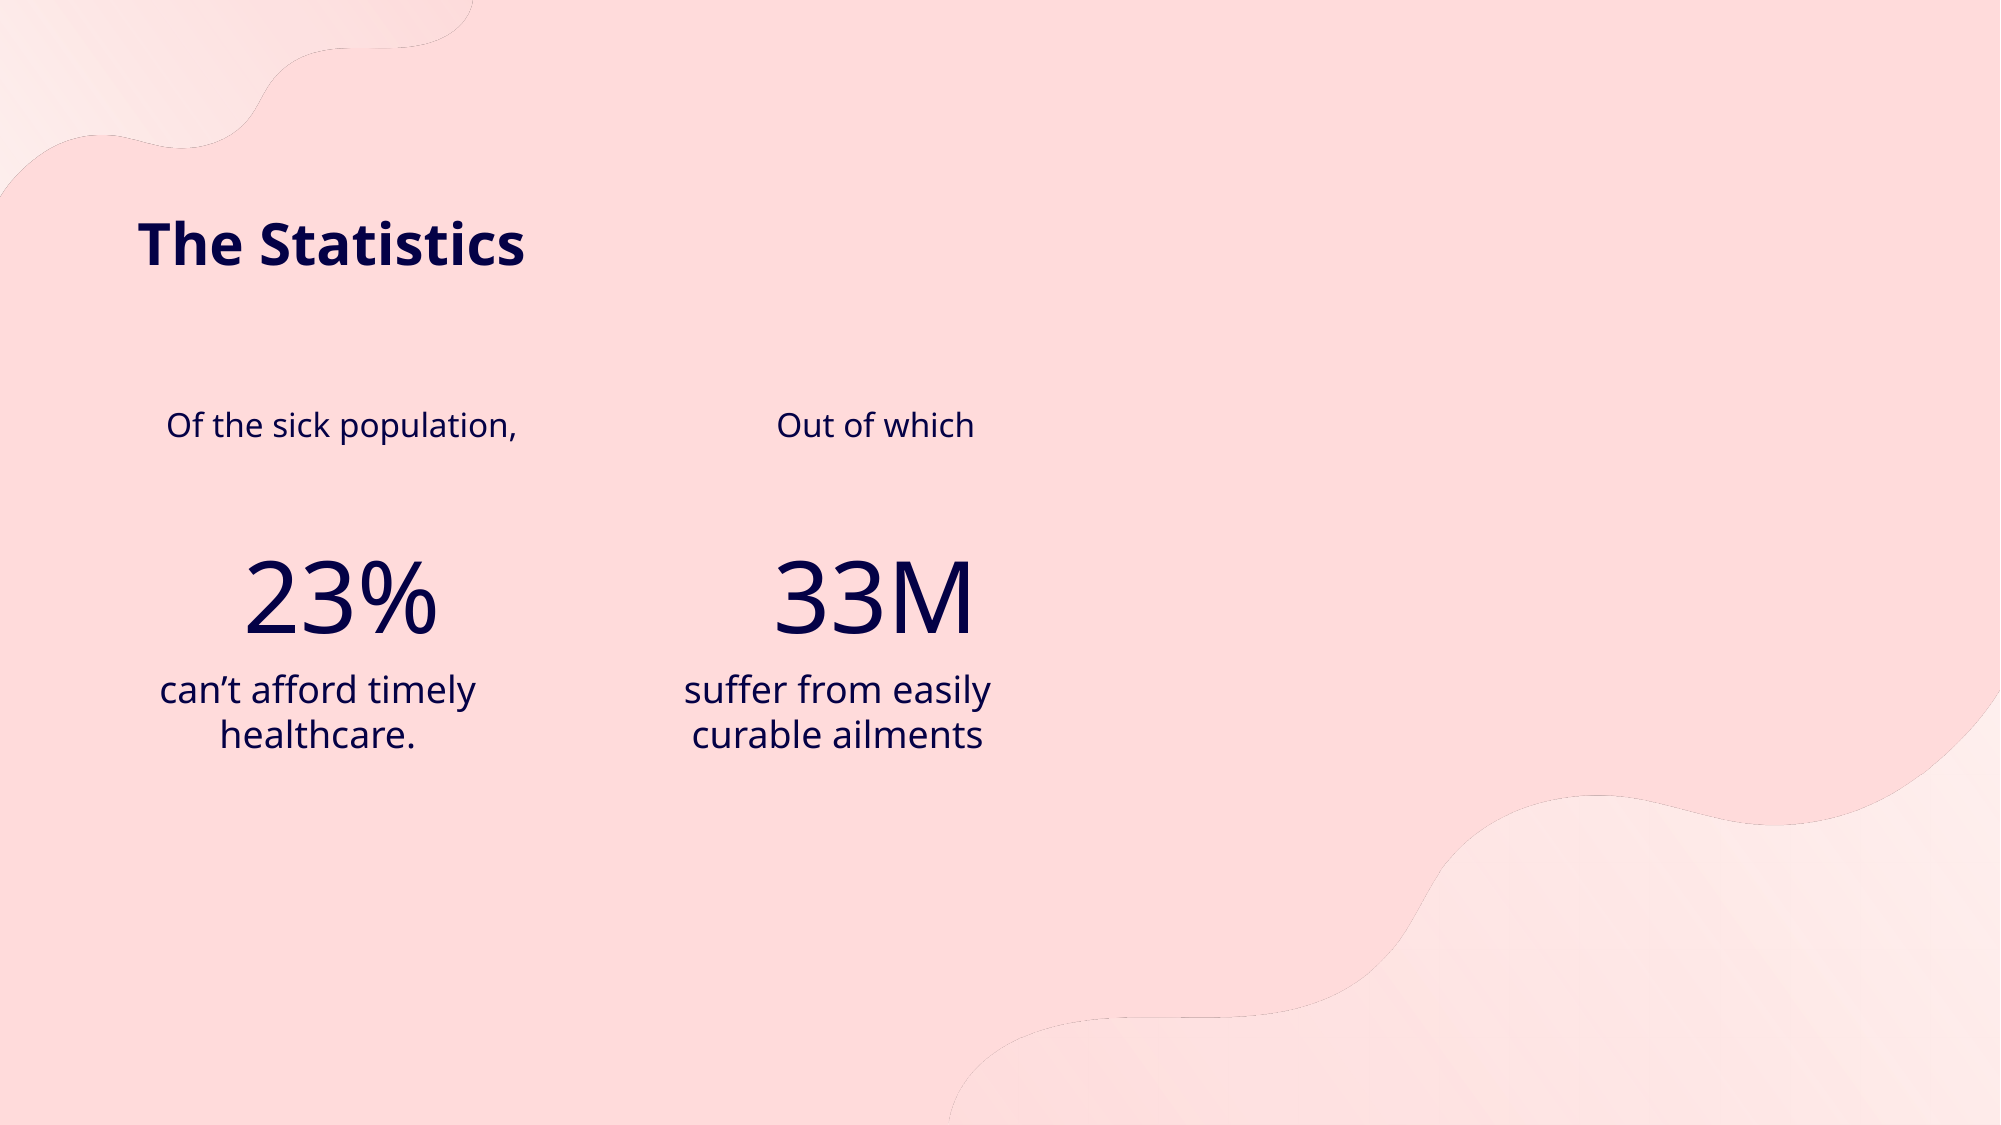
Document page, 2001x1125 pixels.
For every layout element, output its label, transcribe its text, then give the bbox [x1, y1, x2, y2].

picture [0, 0, 473, 197]
picture [950, 688, 2000, 1125]
text_box 33M [657, 525, 1094, 661]
text_box Out of which [657, 396, 1094, 452]
text_box Of the sick population, [124, 396, 561, 452]
text_box The Statistics [122, 199, 755, 285]
text_box 23% [124, 525, 561, 661]
text_box suffer from easily curable ailments [657, 658, 1018, 764]
text_box can’t afford timely healthcare. [124, 658, 512, 764]
